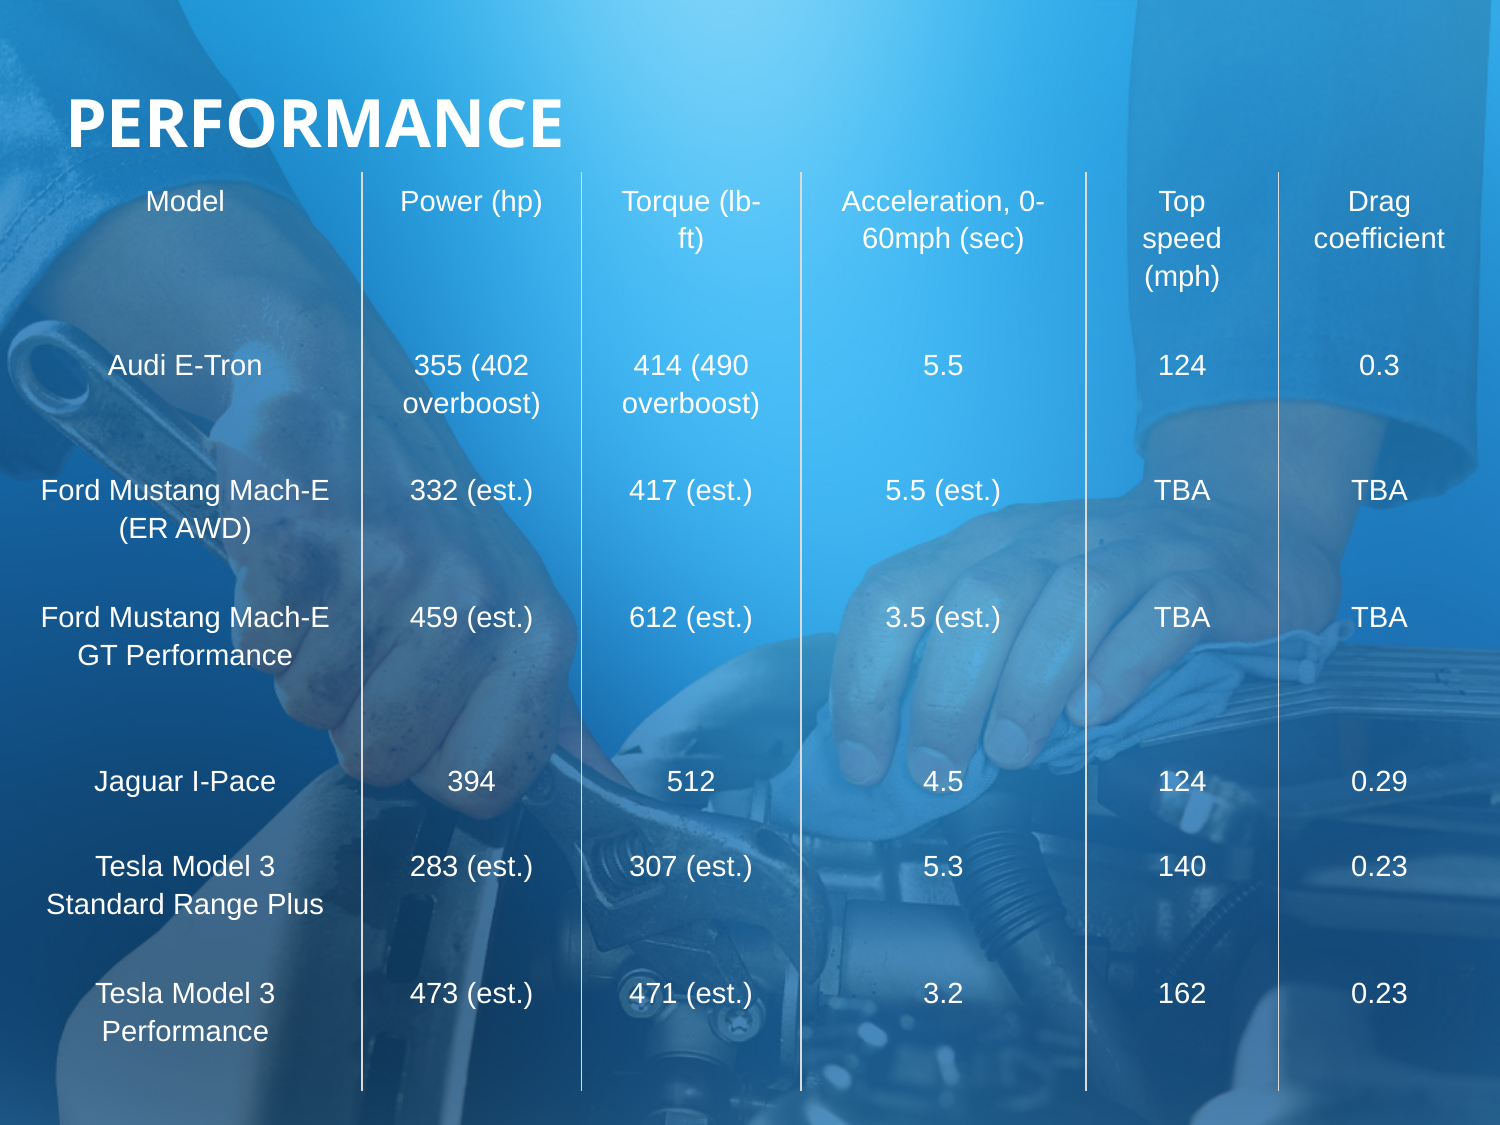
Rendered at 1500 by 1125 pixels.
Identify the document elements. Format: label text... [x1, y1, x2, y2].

table_header Acceleration, 0-60mph (sec) [802, 172, 1085, 336]
table_cell 0.23 [1279, 964, 1481, 1091]
table_cell Tesla Model 3 Performance [25, 964, 361, 1091]
table_cell 4.5 [802, 752, 1085, 838]
table_cell TBA [1087, 461, 1278, 588]
table_cell 417 (est.) [582, 461, 800, 588]
table_cell TBA [1279, 588, 1481, 752]
table_cell 124 [1087, 752, 1278, 838]
table_cell 3.2 [802, 964, 1085, 1091]
table_cell 124 [1087, 336, 1278, 461]
table_cell TBA [1279, 461, 1481, 588]
table_cell 471 (est.) [582, 964, 800, 1091]
table_cell Jaguar I-Pace [25, 752, 361, 838]
table_cell 512 [582, 752, 800, 838]
table_cell 5.5 (est.) [802, 461, 1085, 588]
table_cell TBA [1087, 588, 1278, 752]
table_cell 283 (est.) [363, 838, 581, 964]
table_cell 307 (est.) [582, 838, 800, 964]
table_cell 0.29 [1279, 752, 1481, 838]
table_cell 0.3 [1279, 336, 1481, 461]
table_cell 459 (est.) [363, 588, 581, 752]
table_cell 5.5 [802, 336, 1085, 461]
table_cell 162 [1087, 964, 1278, 1091]
table_cell 3.5 (est.) [802, 588, 1085, 752]
table_cell Ford Mustang Mach-E (ER AWD) [25, 461, 361, 588]
table_header Torque (lb-ft) [582, 172, 800, 336]
table_cell Ford Mustang Mach-E GT Performance [25, 588, 361, 752]
table_cell 612 (est.) [582, 588, 800, 752]
table_header Model [25, 172, 361, 336]
table_cell 0.23 [1279, 838, 1481, 964]
table_cell Tesla Model 3 Standard Range Plus [25, 838, 361, 964]
text_box PERFORMANCE [49, 50, 710, 173]
table_cell 355 (402 overboost) [363, 336, 581, 461]
text_box [710, 128, 1288, 172]
table_header Top speed (mph) [1087, 172, 1278, 336]
title [64, 29, 1500, 112]
picture [0, 0, 1500, 1125]
table_cell Audi E-Tron [25, 336, 361, 461]
table_cell 414 (490 overboost) [582, 336, 800, 461]
table_cell 140 [1087, 838, 1278, 964]
table_cell 332 (est.) [363, 461, 581, 588]
table_header Power (hp) [363, 173, 581, 336]
table_header Drag coefficient [1279, 172, 1481, 336]
table_cell 394 [363, 752, 581, 838]
table_cell 5.3 [802, 838, 1085, 964]
table_cell 473 (est.) [363, 964, 581, 1091]
